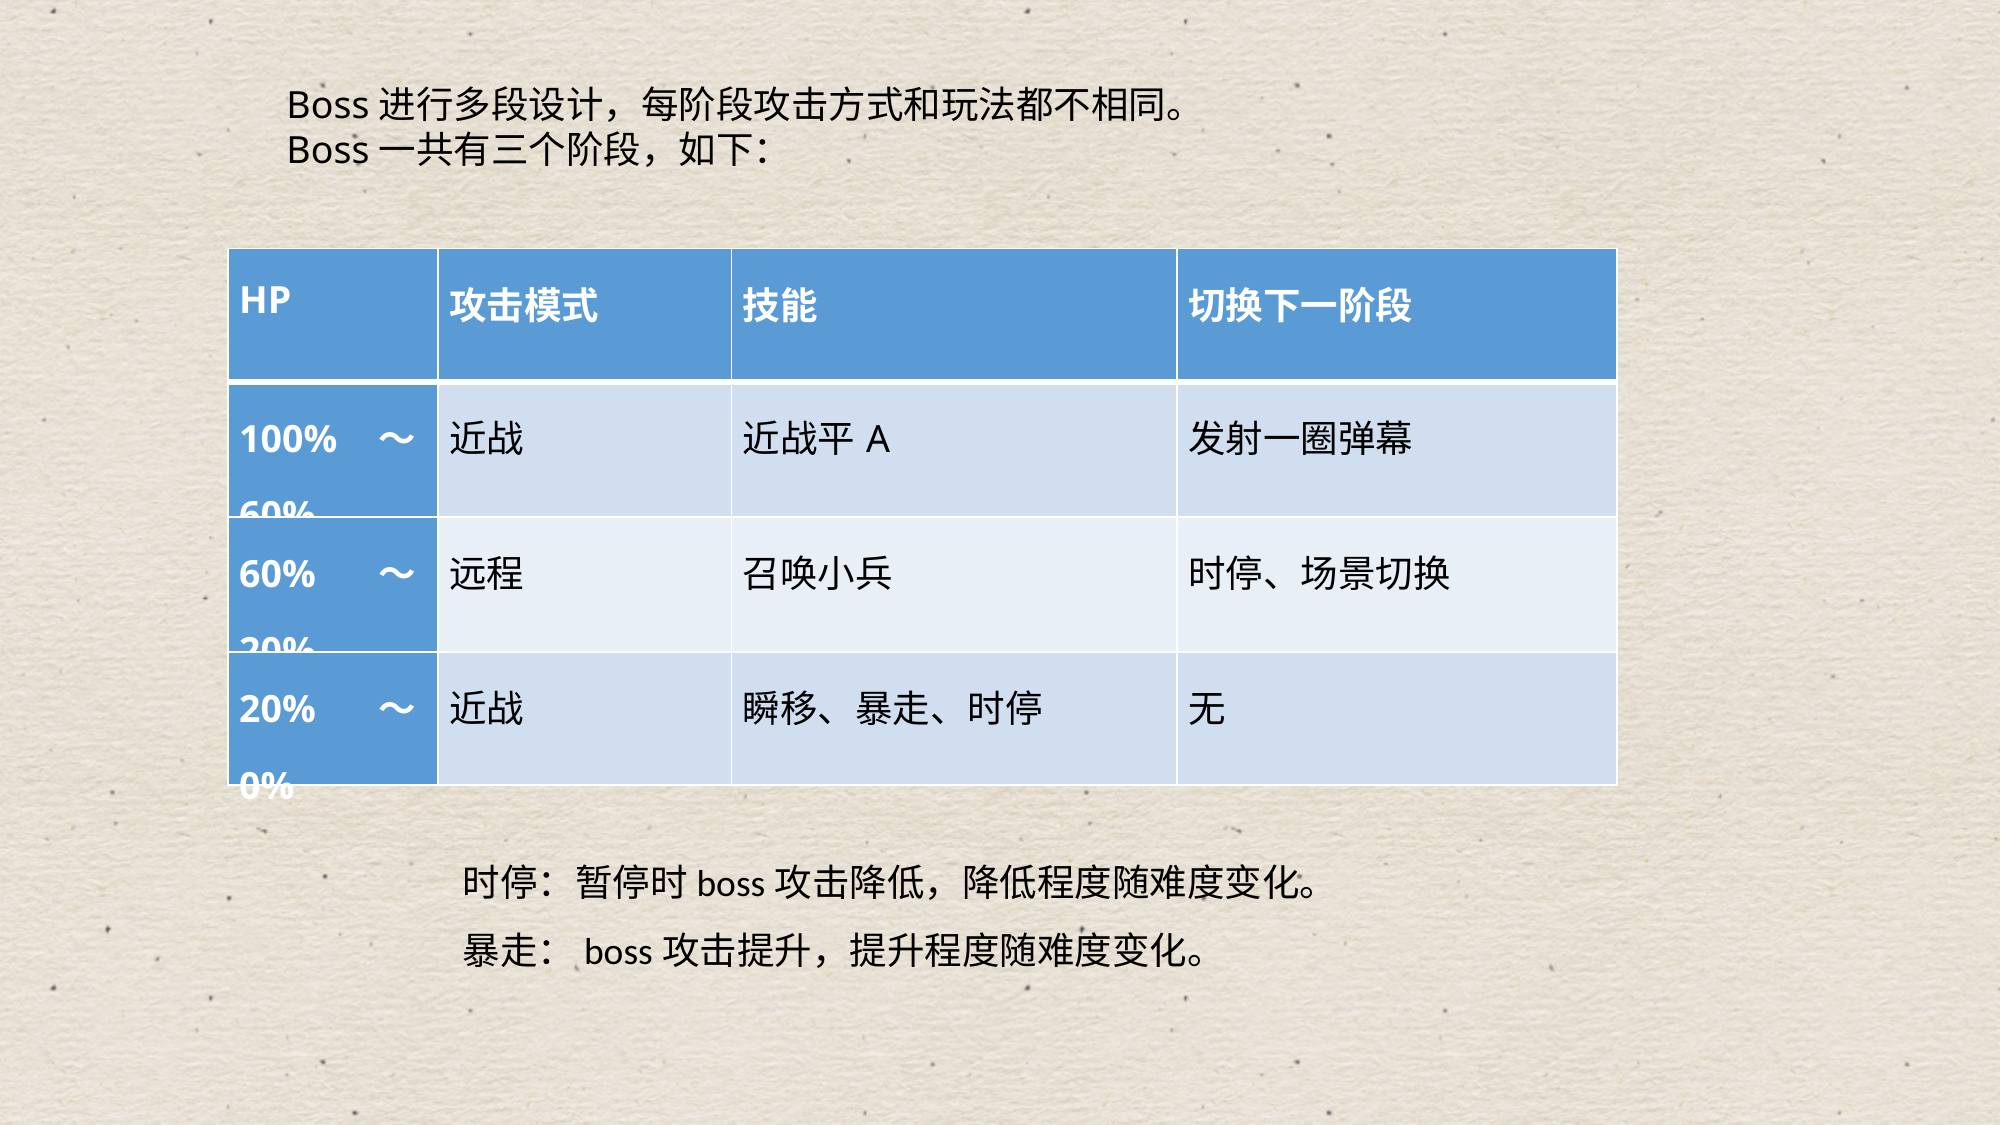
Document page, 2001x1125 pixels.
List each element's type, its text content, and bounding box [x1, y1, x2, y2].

table_cell 无 [1178, 653, 1616, 784]
table_cell 发射一圈弹幕 [1178, 385, 1616, 516]
table_cell 100%～60% [229, 385, 437, 516]
table_cell 20%～0% [229, 653, 437, 784]
picture [0, 0, 2000, 1125]
table_cell 近战 [439, 653, 731, 784]
table_header 切换下一阶段 [1178, 249, 1616, 379]
table_cell 远程 [439, 518, 731, 651]
text_box Boss进行多段设计，每阶段攻击方式和玩法都不相同。 Boss一共有三个阶段，如下： [227, 51, 1228, 179]
table_header 攻击模式 [439, 249, 731, 379]
table_header HP [229, 249, 437, 379]
table_header 技能 [732, 249, 1176, 379]
table_cell 近战 [439, 385, 731, 516]
table_cell 60%～20% [229, 518, 437, 651]
text_box 时停：暂停时boss攻击降低，降低程度随难度变化。 暴走：boss攻击提升，提升程度随难度变化。 [447, 829, 1448, 980]
table_cell 瞬移、暴走、时停 [732, 653, 1176, 784]
table_cell 近战平A [732, 385, 1176, 516]
table_cell 召唤小兵 [732, 518, 1176, 651]
table_cell 时停、场景切换 [1178, 518, 1616, 651]
